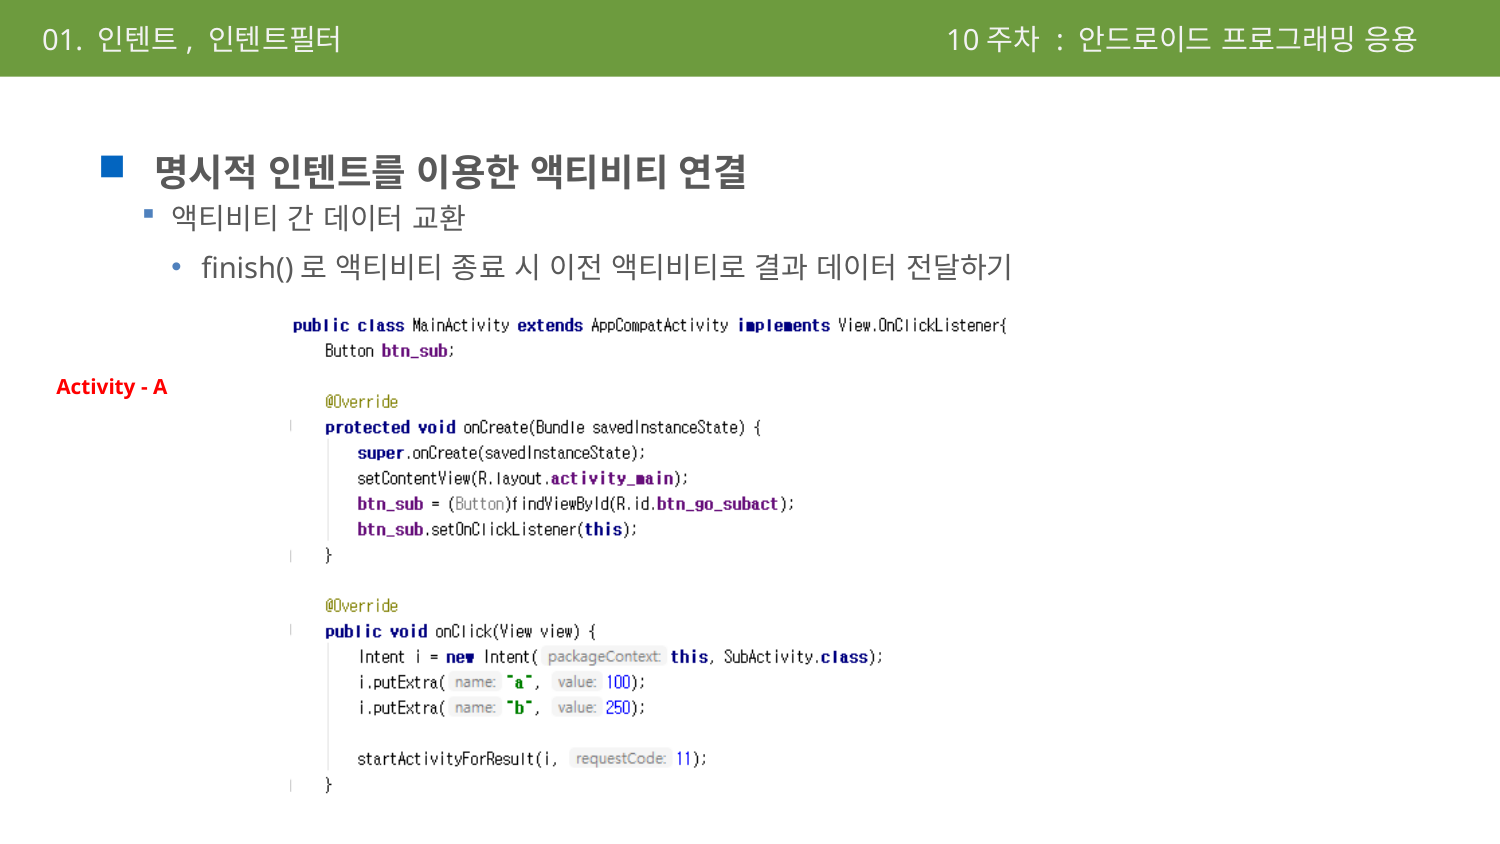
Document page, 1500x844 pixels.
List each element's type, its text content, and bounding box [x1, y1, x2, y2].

text_box 명시적 인텐트를 이용한 액티비티 연결 액티비티 간 데이터 교환 finish()로 액티비티 종료 시 이전 액티비티로 결과 데이터 전달하기 [83, 119, 1445, 400]
picture [289, 309, 1077, 797]
text_box 10주차 : 안드로이드 프로그래밍 응용 [937, 20, 1491, 65]
text_box Activity - A [48, 370, 197, 407]
list 01. 인텐트, 인텐트필터 [33, 19, 500, 67]
